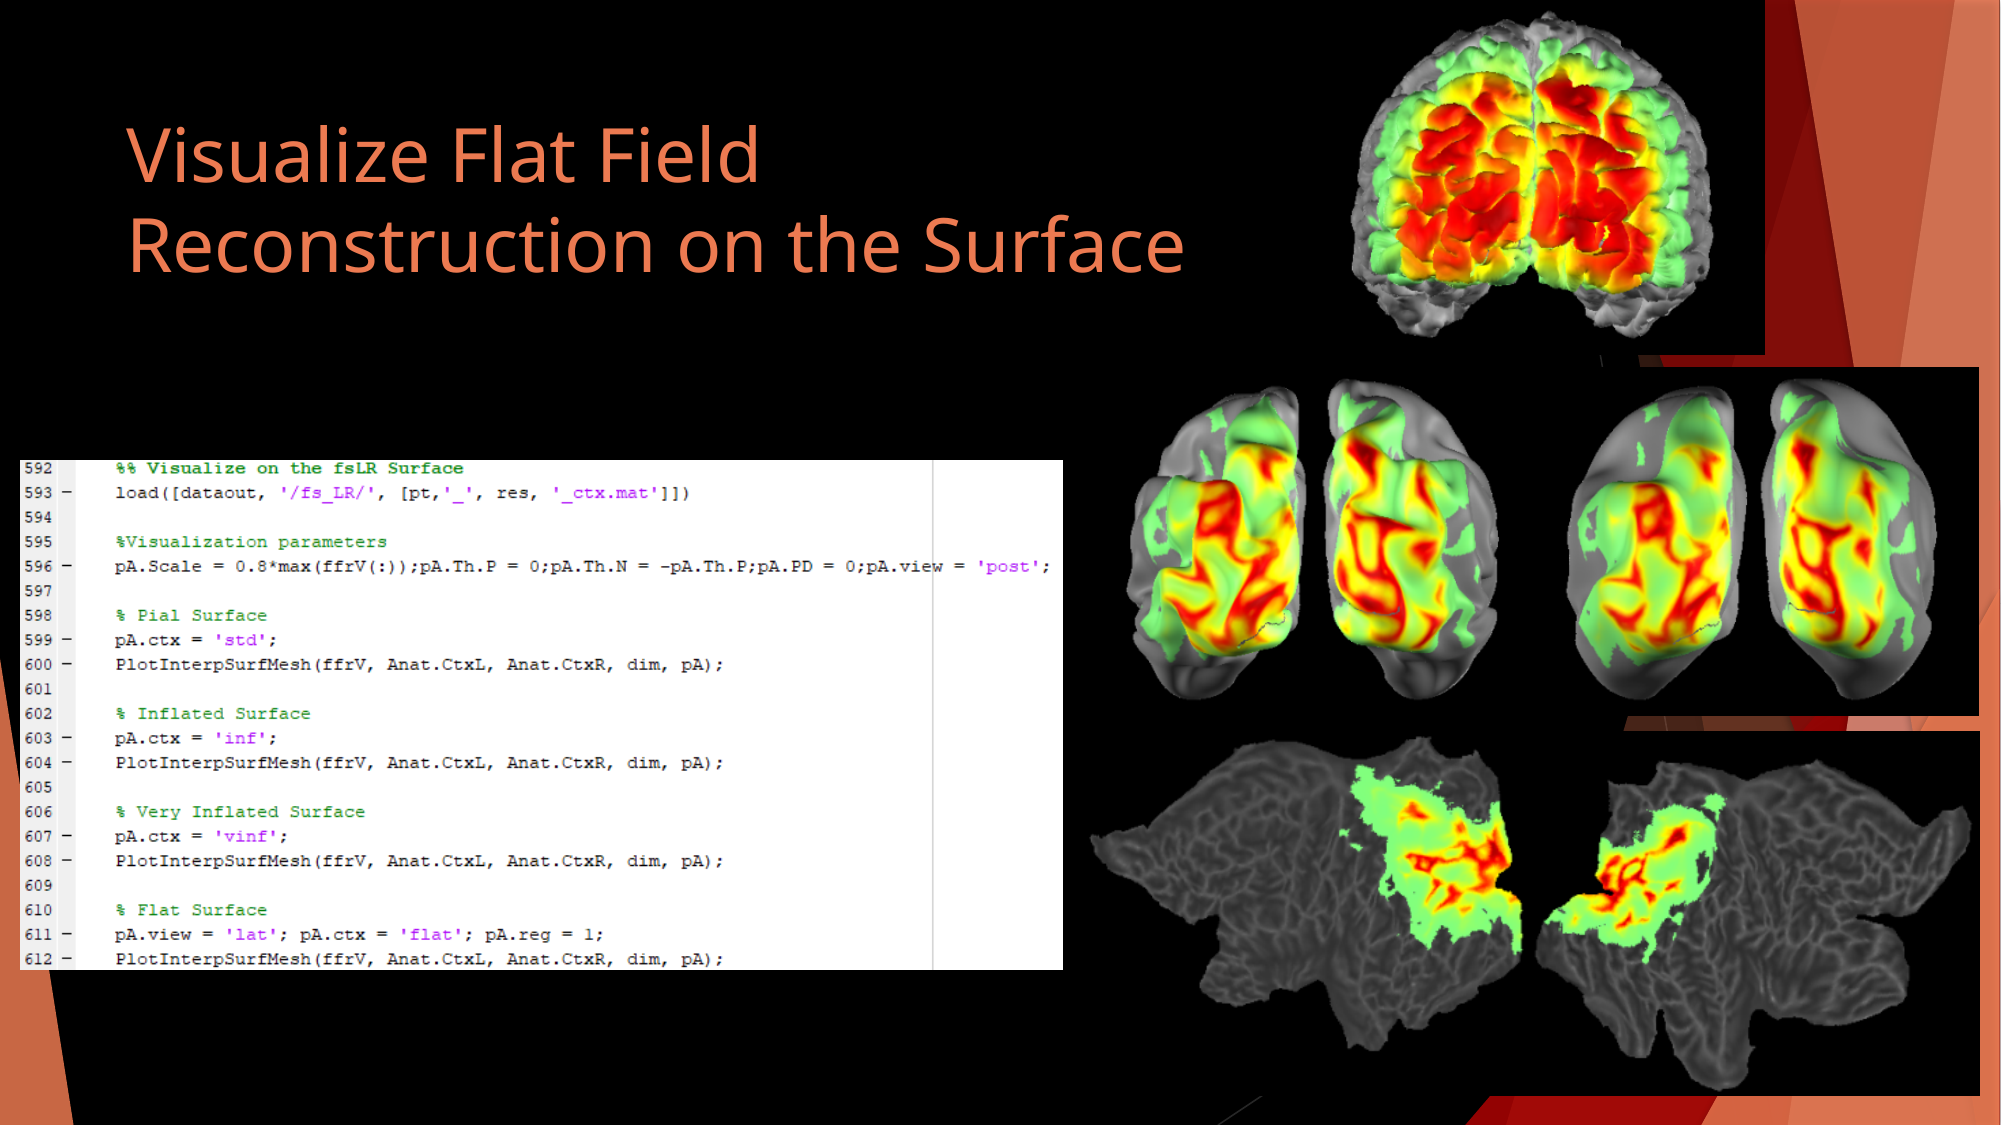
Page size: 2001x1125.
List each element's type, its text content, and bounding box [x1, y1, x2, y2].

picture [1084, 731, 1980, 1096]
picture [1084, 367, 1980, 717]
title Visualize Flat Field Reconstruction on the Surface [111, 99, 1242, 317]
picture [20, 460, 1064, 971]
picture [1299, 0, 1765, 356]
